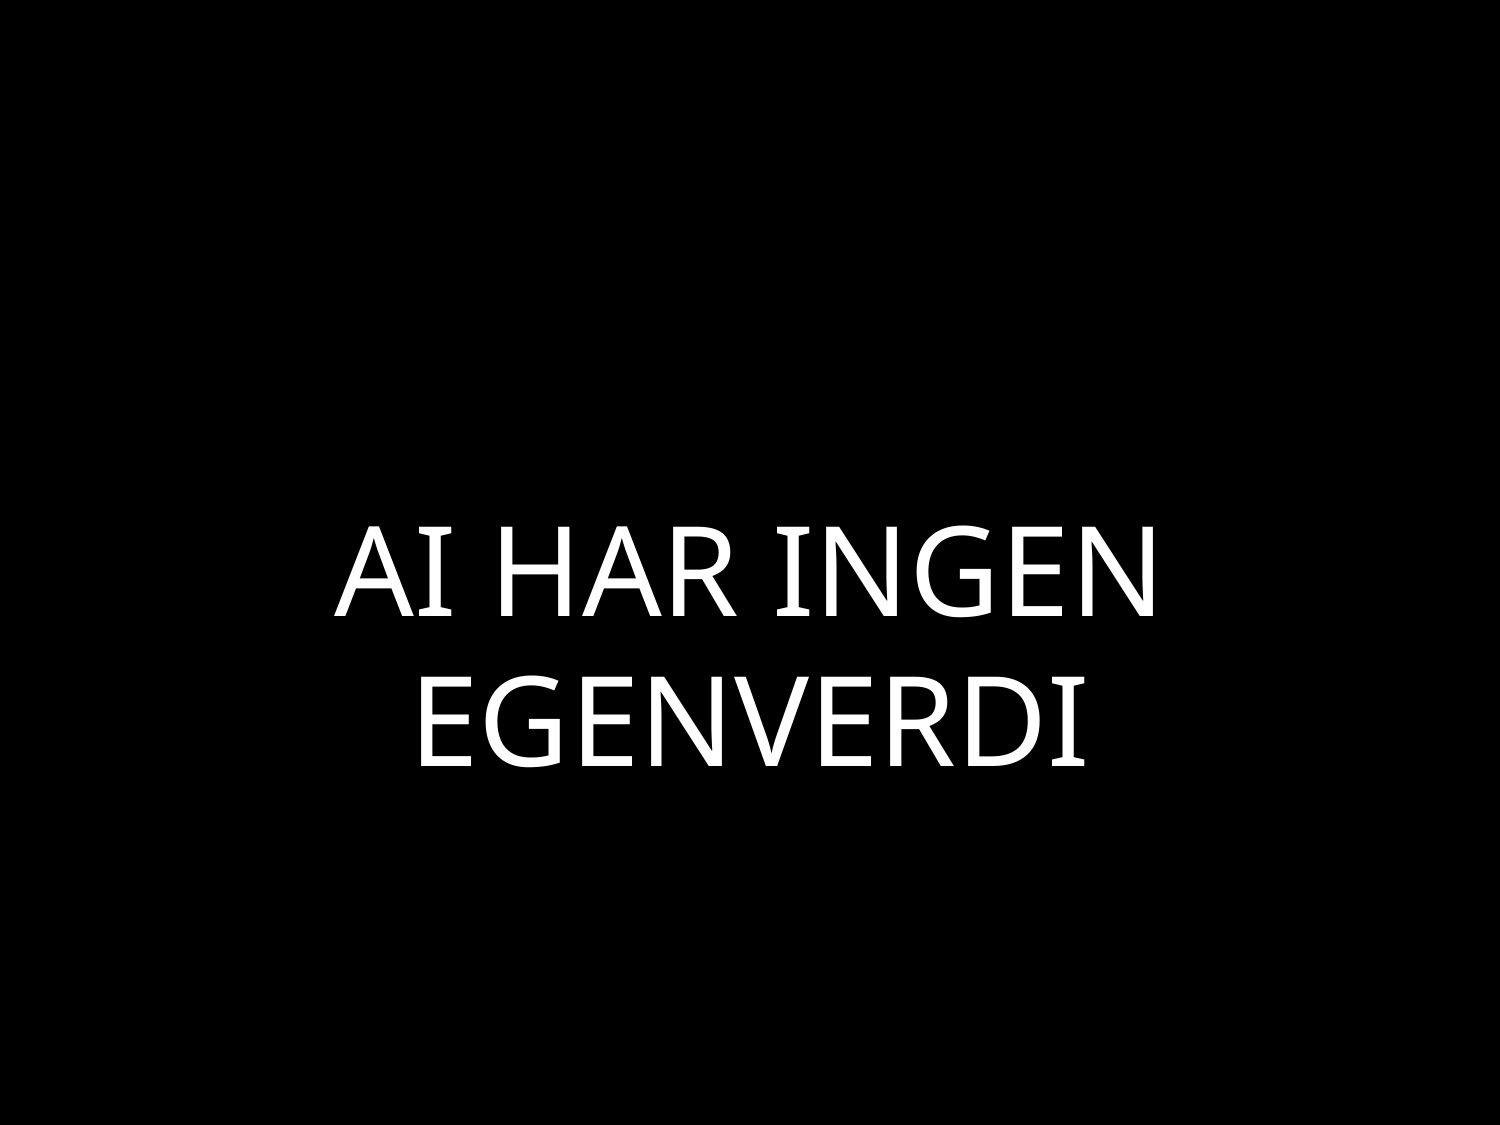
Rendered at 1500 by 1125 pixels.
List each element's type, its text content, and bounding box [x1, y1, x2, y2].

list AI HAR INGEN EGENVERDI [0, 484, 1500, 586]
